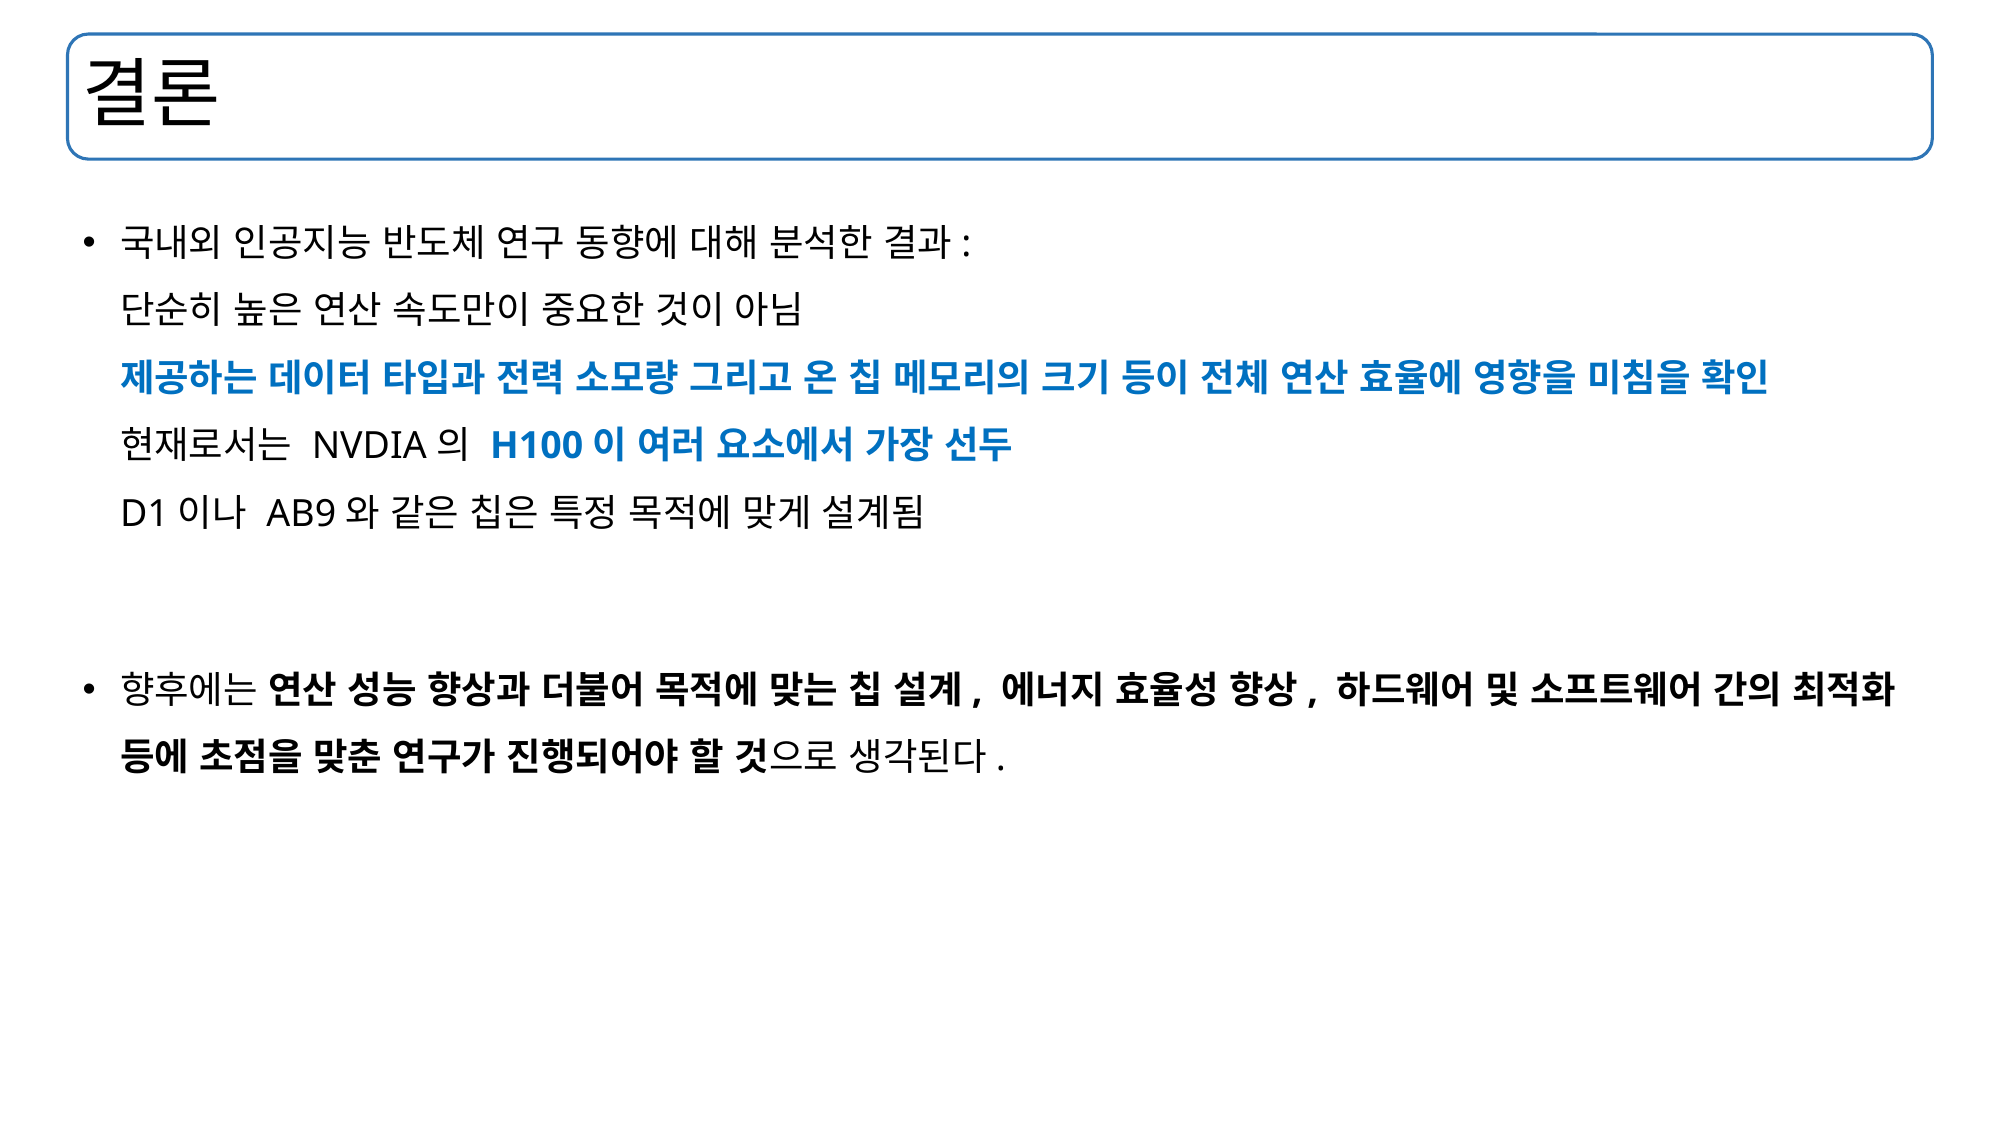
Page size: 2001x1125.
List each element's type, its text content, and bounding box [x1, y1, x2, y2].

title 결론 [67, 34, 1933, 160]
list 국내외 인공지능 반도체 연구 동향에 대해 분석한 결과: 단순히 높은 연산 속도만이 중요한 것이 아님 제공하는 데이터 타입과 전력 소모량 그리고 온 칩 메모리의 크기 등이 전체 연산 효율에 영향을 미침을 확인 현재로서는 NVDIA의 H100이 여러 요소에서 가장 선두 D1이나 AB9와 같은 칩은 특정 목적에 맞게 설계됨 향후에는 연산 성능 향상과 더불어 목적에 맞는 칩 설계, 에너지 효율성 향상, 하드웨어 및 소프트웨어 간의 최적화 등에 초점을 맞춘 연구가 진행되어야 할 것으로 생각된다. [67, 189, 1933, 1019]
